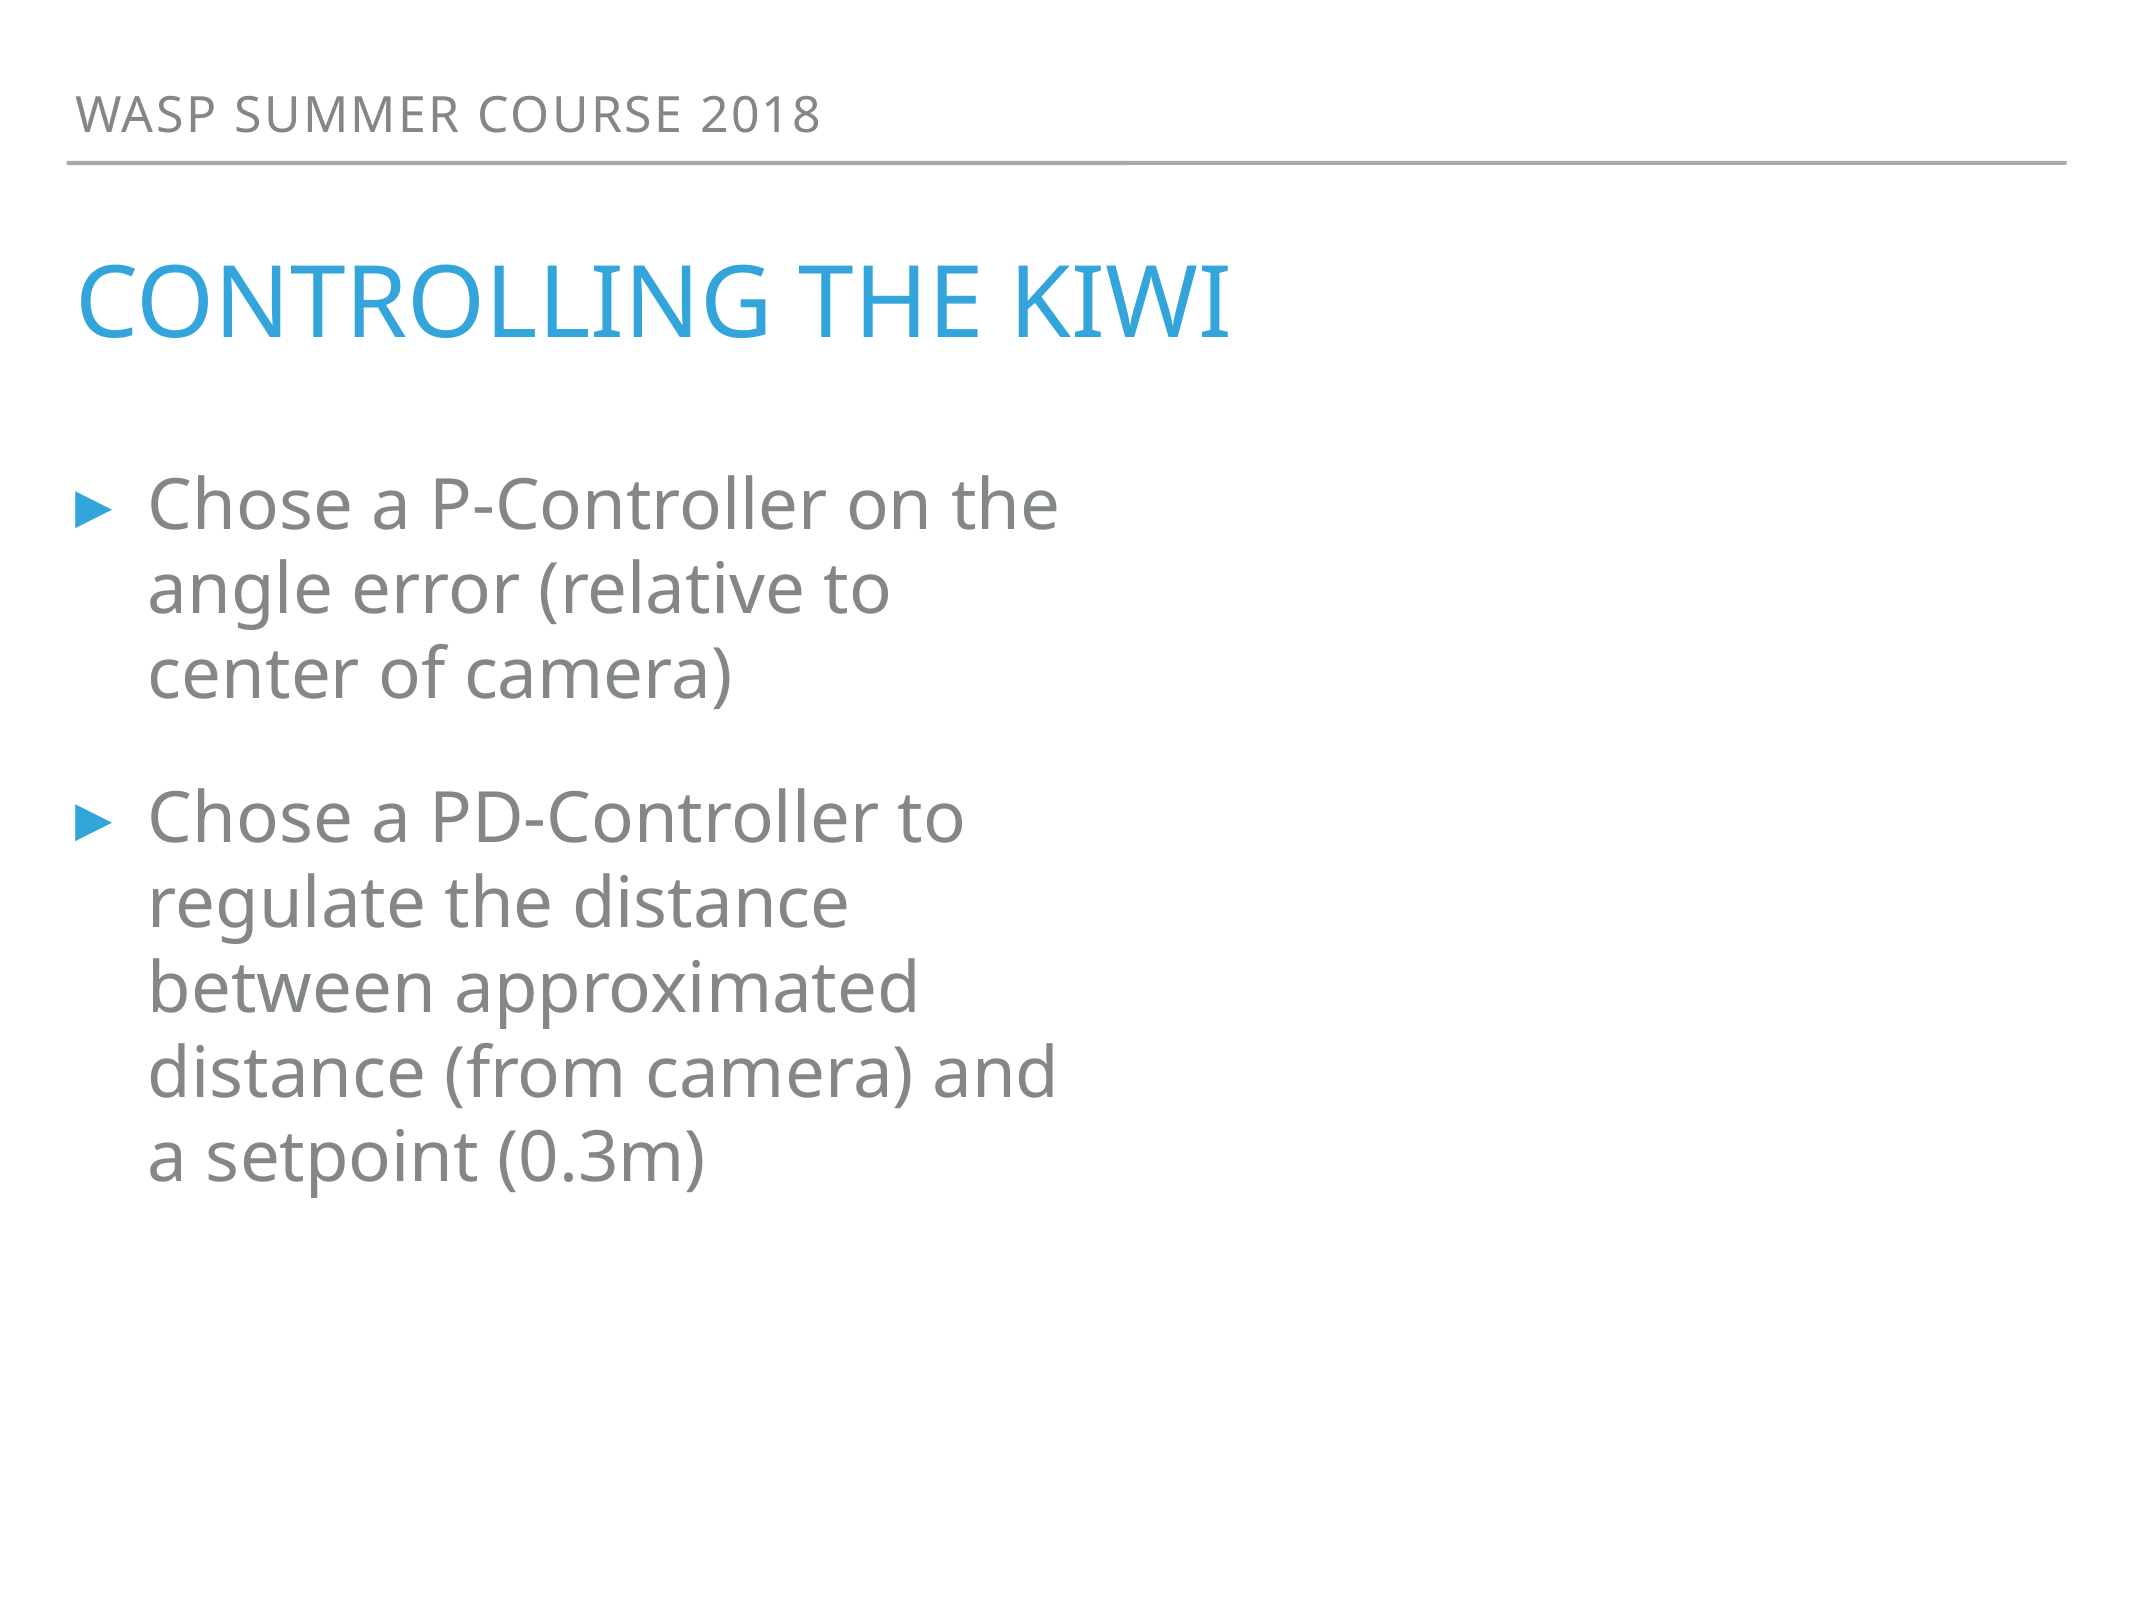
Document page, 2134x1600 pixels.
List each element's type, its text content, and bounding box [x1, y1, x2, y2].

title Controlling the kiwi [66, 251, 2068, 372]
list Chose a P-Controller on the angle error (relative to center of camera) Chose a PD-Controller to regulate the distance between approximated distance (from camera) and a setpoint (0.3m) [66, 449, 1088, 1453]
list WASP SUMMER COURSE 2018 [66, 74, 1901, 151]
